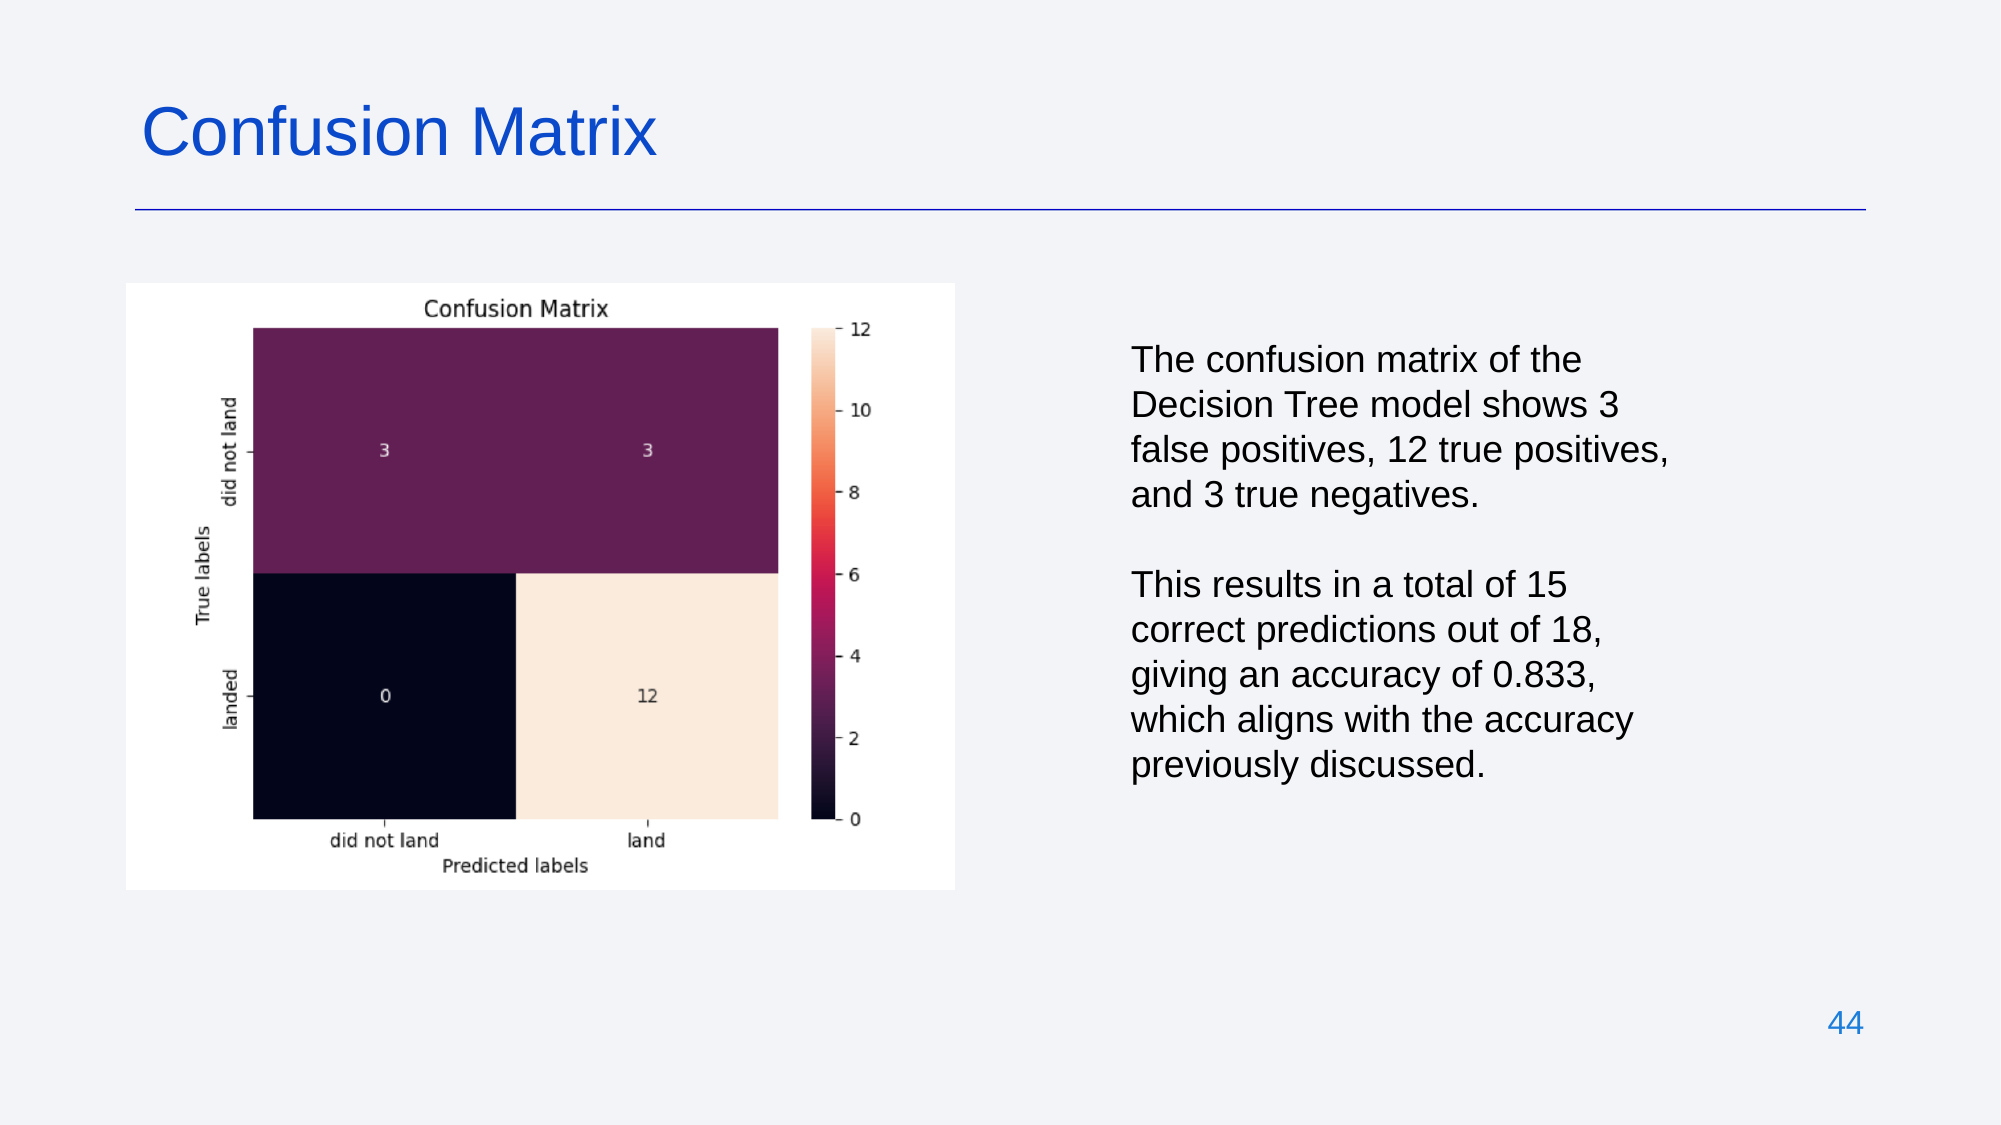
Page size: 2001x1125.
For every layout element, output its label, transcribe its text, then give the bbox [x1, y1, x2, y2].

text_box Confusion Matrix [126, 88, 1852, 179]
list The confusion matrix of the Decision Tree model shows 3 false positives, 12 true positives, and 3 true negatives. This results in a total of 15 correct predictions out of 18, giving an accuracy of 0.833, which aligns with the accuracy previously discussed. [1115, 326, 1695, 847]
slide_number ‹#› [1429, 988, 1880, 1055]
picture [0, 0, 2001, 1125]
